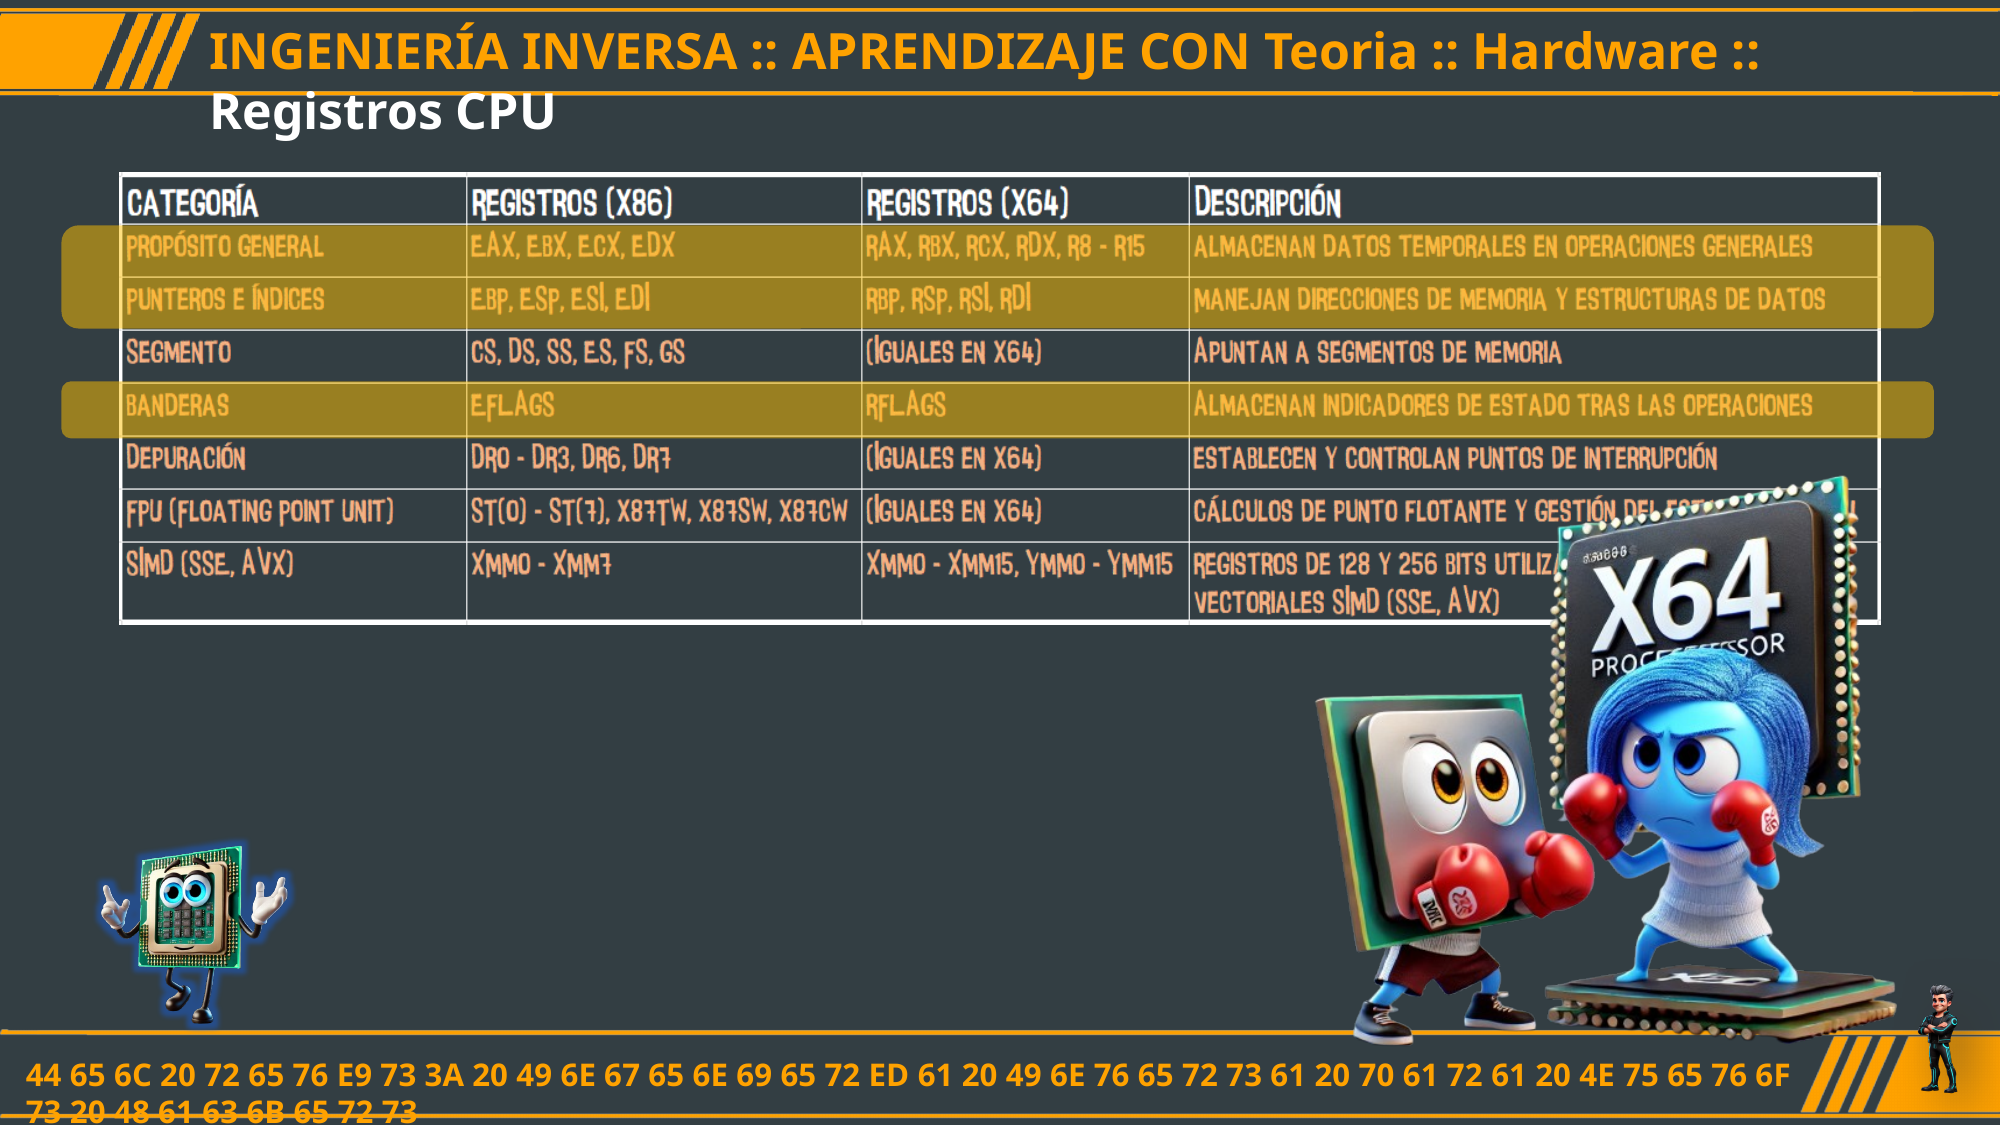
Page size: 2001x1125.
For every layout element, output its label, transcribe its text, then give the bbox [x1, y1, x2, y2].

picture [0, 5, 2000, 96]
text_box 44 65 6C 20 72 65 76 E9 73 3A 20 49 6E 67 65 6E 69 65 72 ED 61 20 49 6E 76 65 72 73 61 20 70 61 72 61 20 4E 75 65 76 6F 73 20 48 61 63 6B 65 72 73 [11, 1120, 1826, 1125]
text_box [1881, 225, 1934, 329]
text_box [61, 225, 119, 329]
text_box [1881, 381, 1934, 439]
text_box [61, 381, 119, 439]
picture [0, 172, 2000, 1120]
text_box INGENIERÍA INVERSA :: APRENDIZAJE CON Teoria :: Hardware :: Registros CPU [194, 96, 1990, 148]
